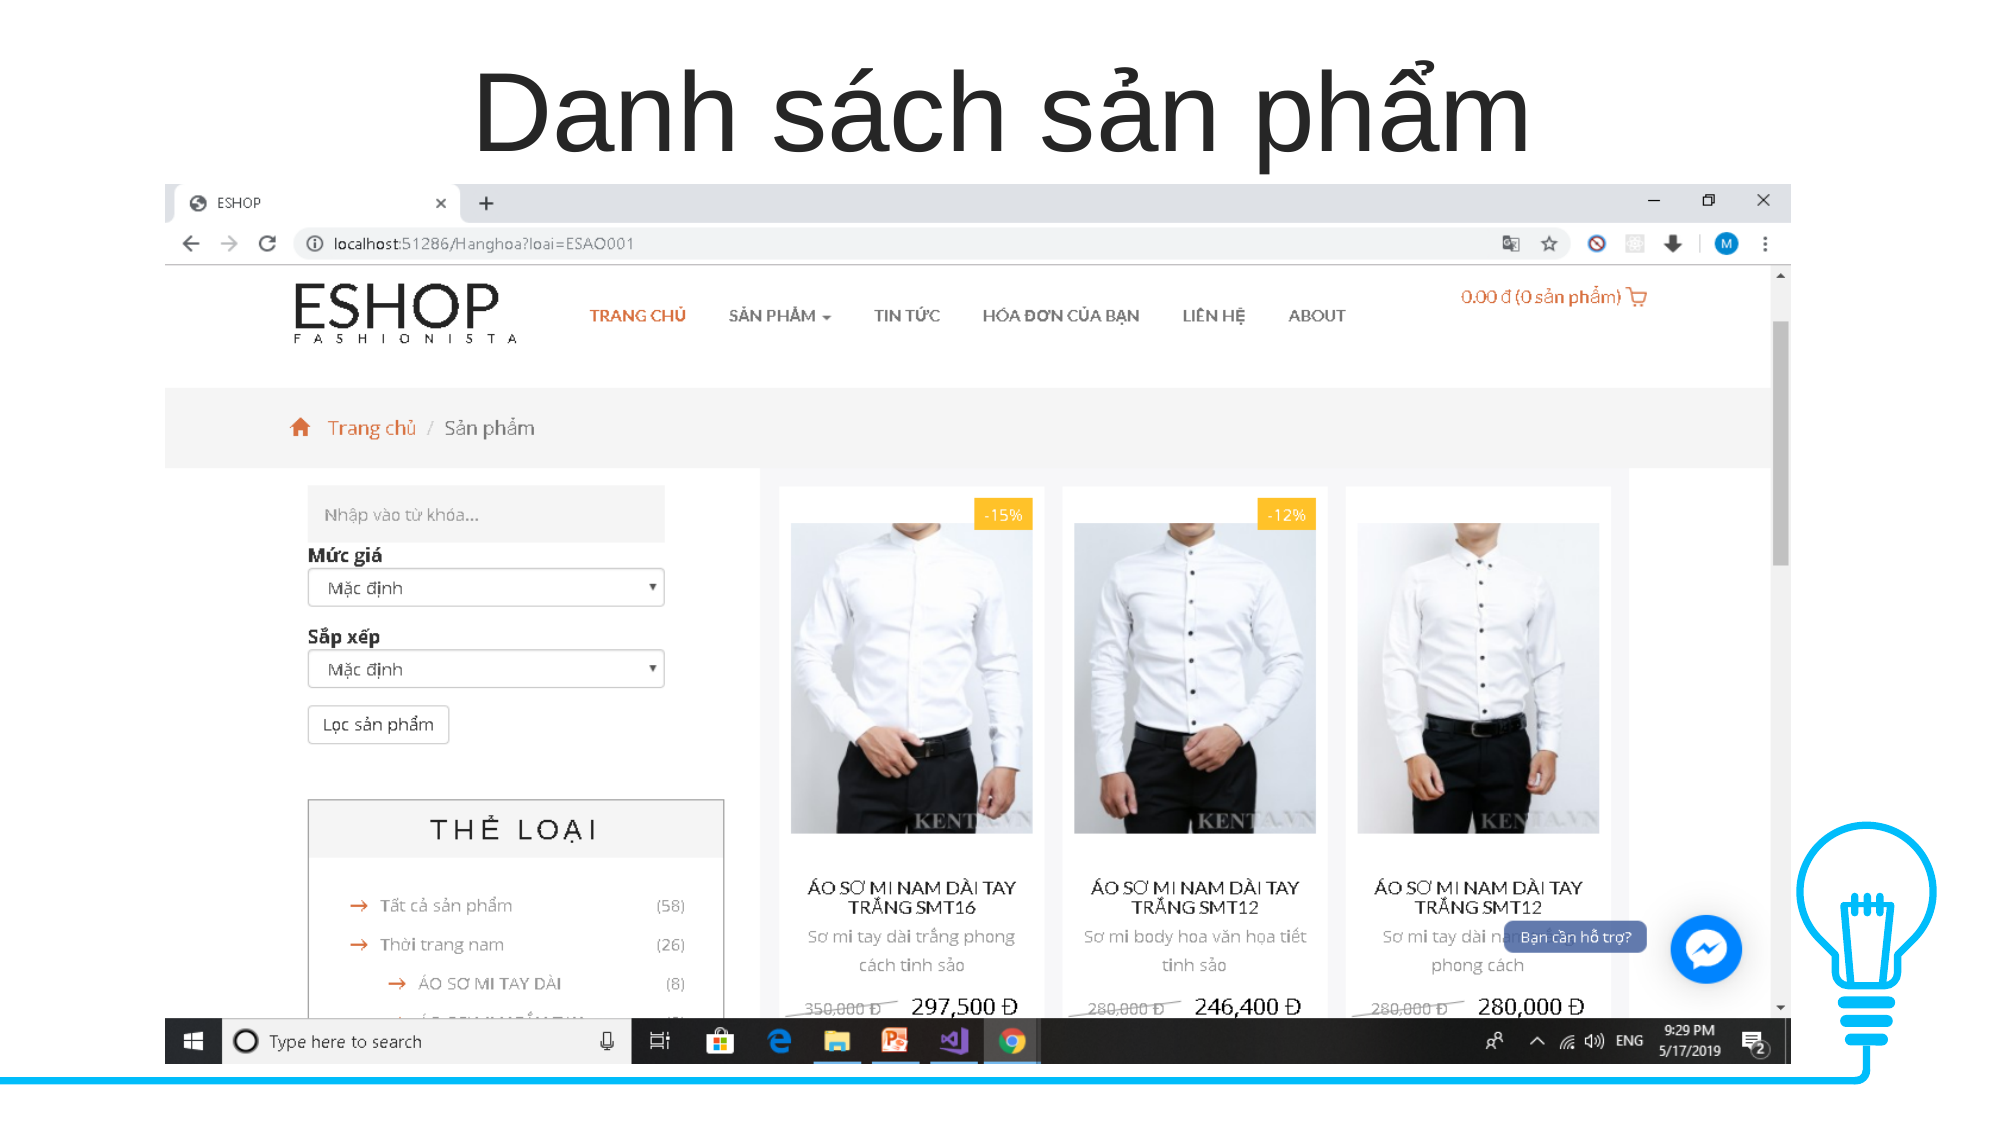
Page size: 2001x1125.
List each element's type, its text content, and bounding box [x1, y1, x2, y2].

text_box Danh sách sản phẩm [53, 55, 1952, 175]
picture [165, 183, 1792, 1064]
